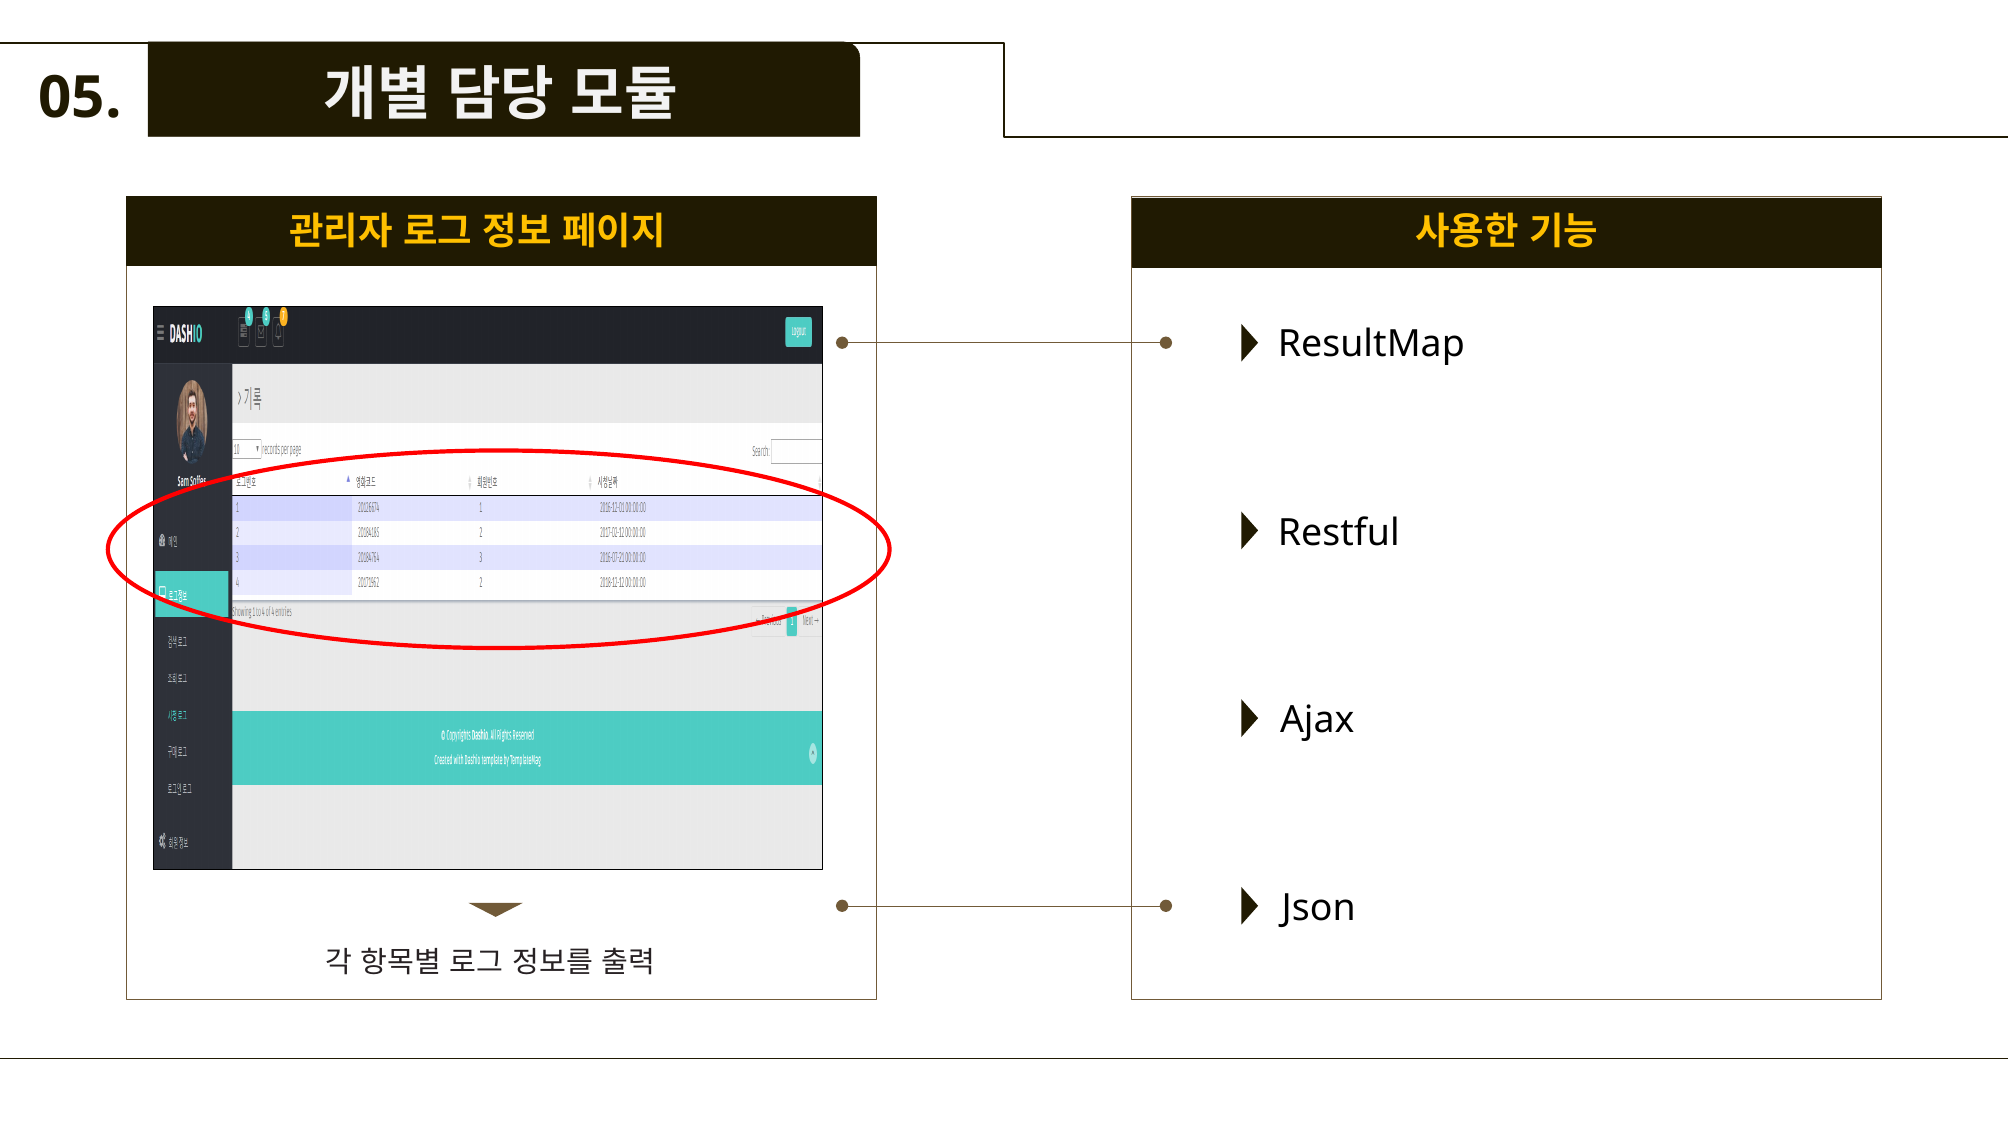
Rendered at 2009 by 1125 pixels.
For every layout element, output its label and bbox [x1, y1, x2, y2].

text_box [0, 42, 2008, 138]
text_box [126, 195, 1882, 1000]
text_box [105, 522, 119, 576]
